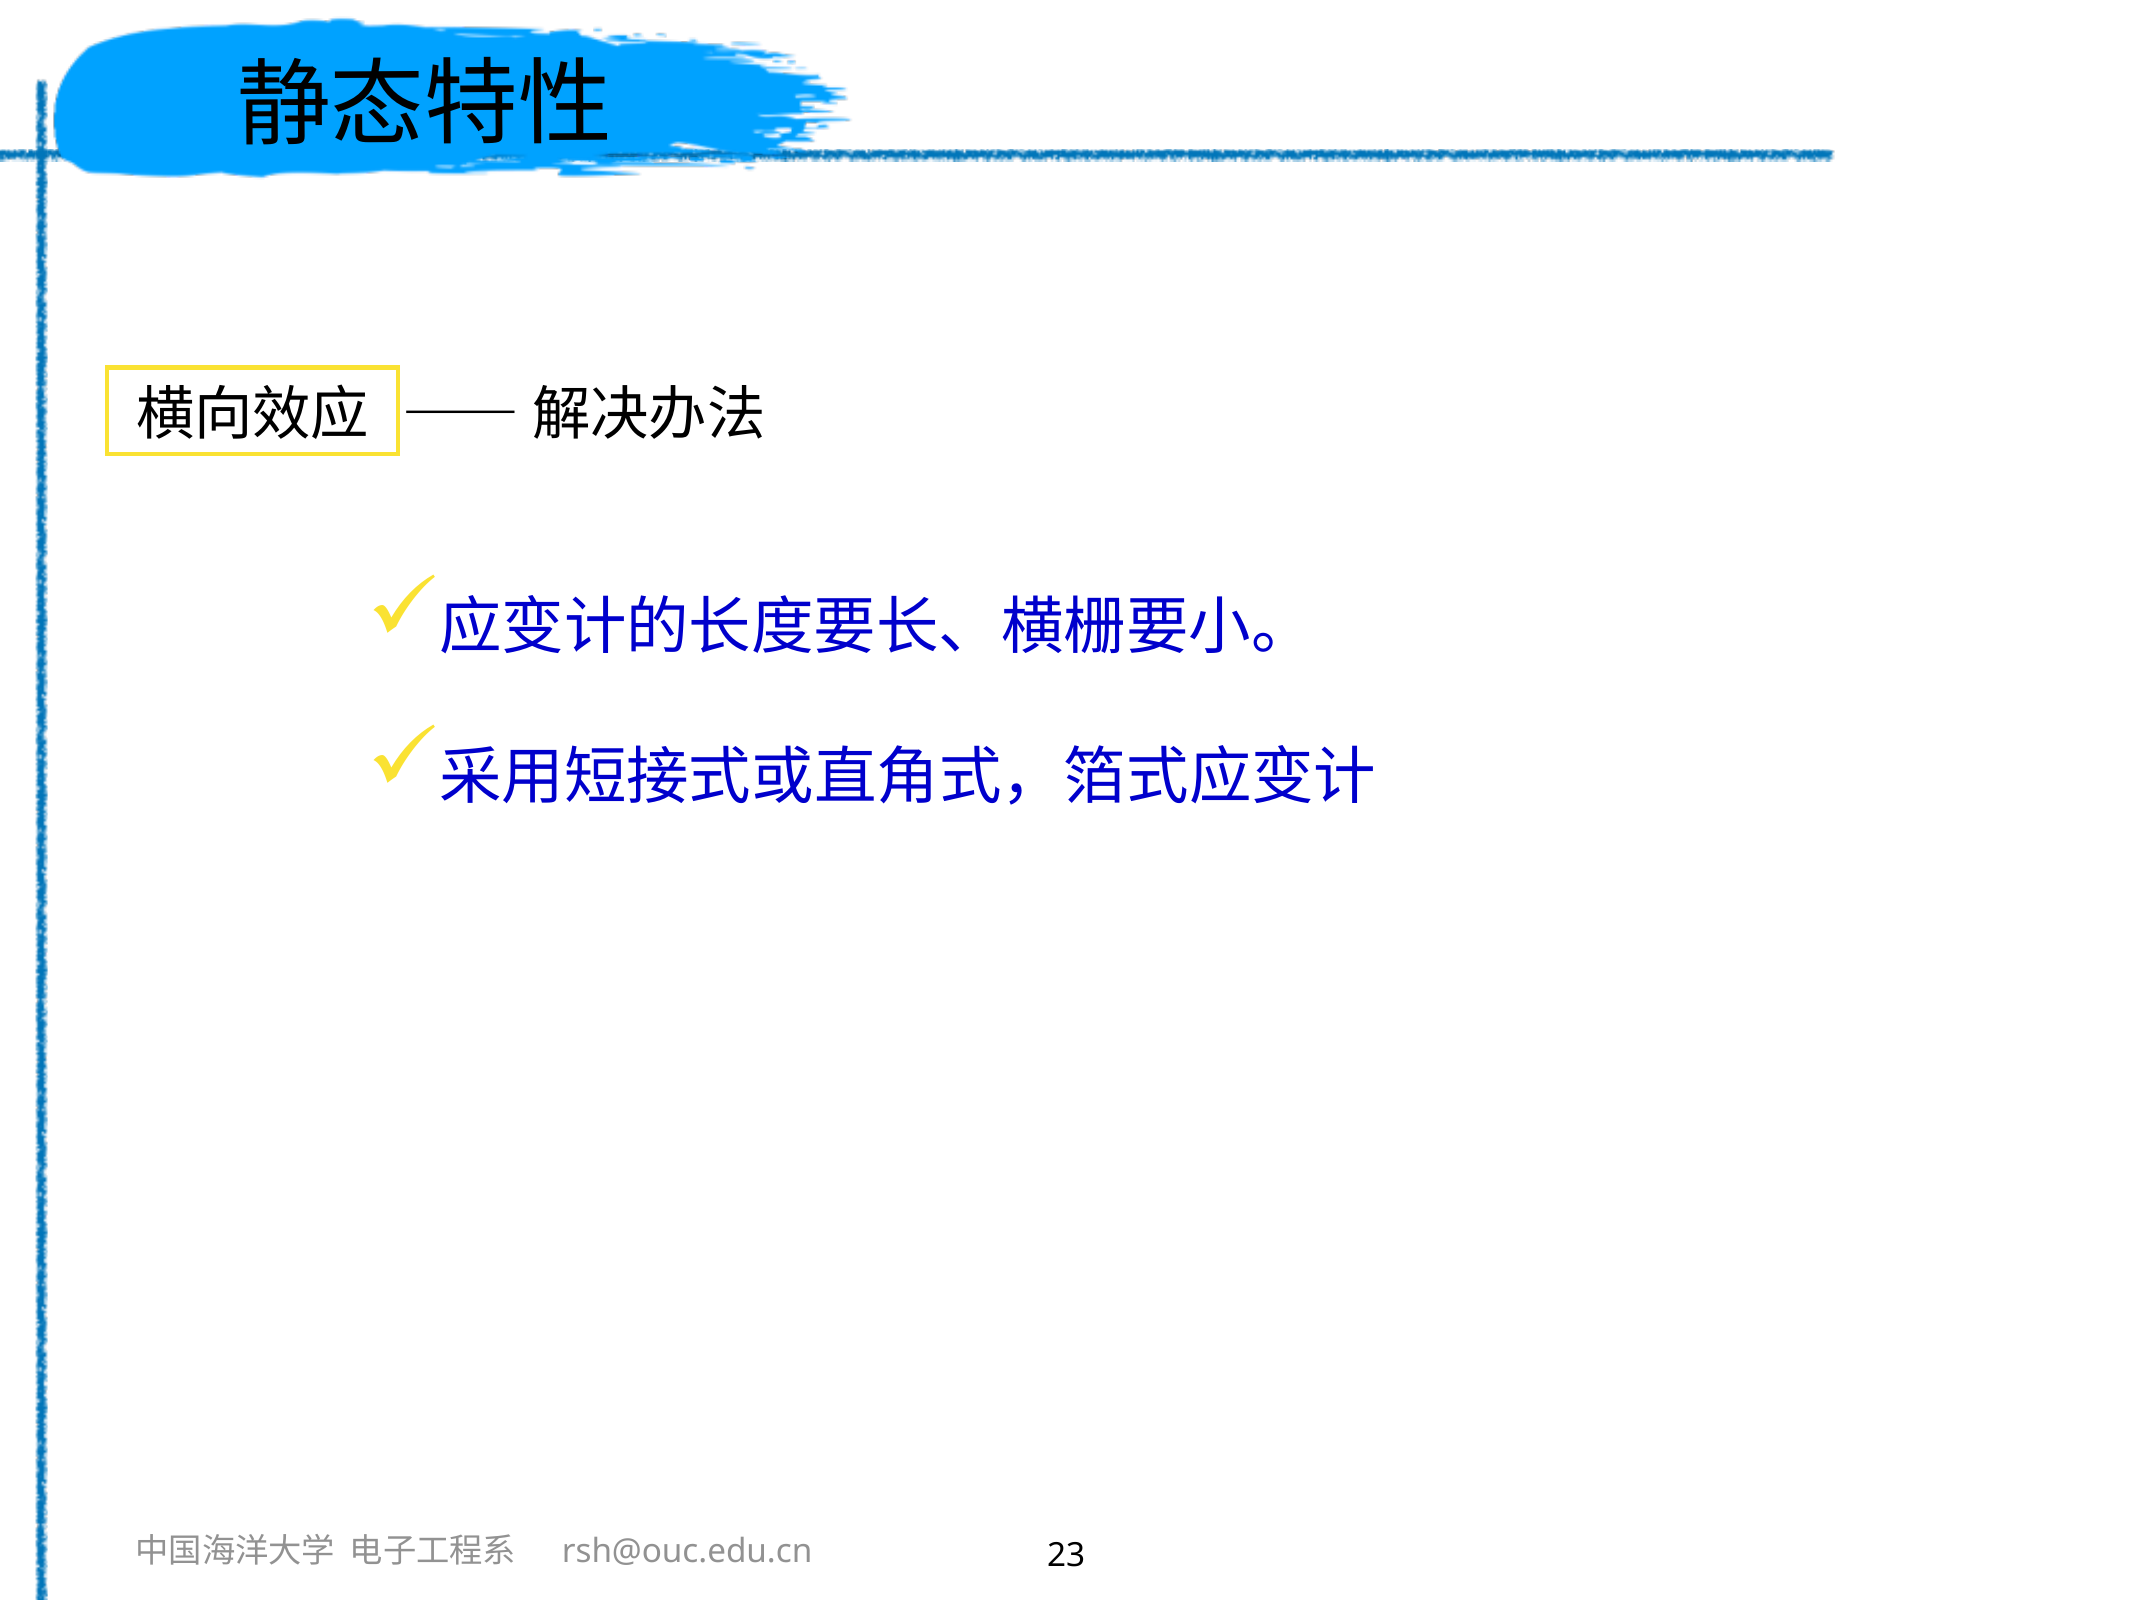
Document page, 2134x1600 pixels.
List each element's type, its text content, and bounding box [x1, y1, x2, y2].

picture [790, 15, 1841, 182]
slide_number 23 [1037, 1524, 1095, 1579]
text_box 横向效应 [106, 367, 393, 454]
text_box 应变计的长度要长、横栅要小。 采用短接式或直角式，箔式应变计 [213, 577, 1760, 819]
text_box ——解决办法 [393, 367, 774, 454]
picture [0, 15, 59, 1600]
title 静态特性 [58, 5, 791, 193]
